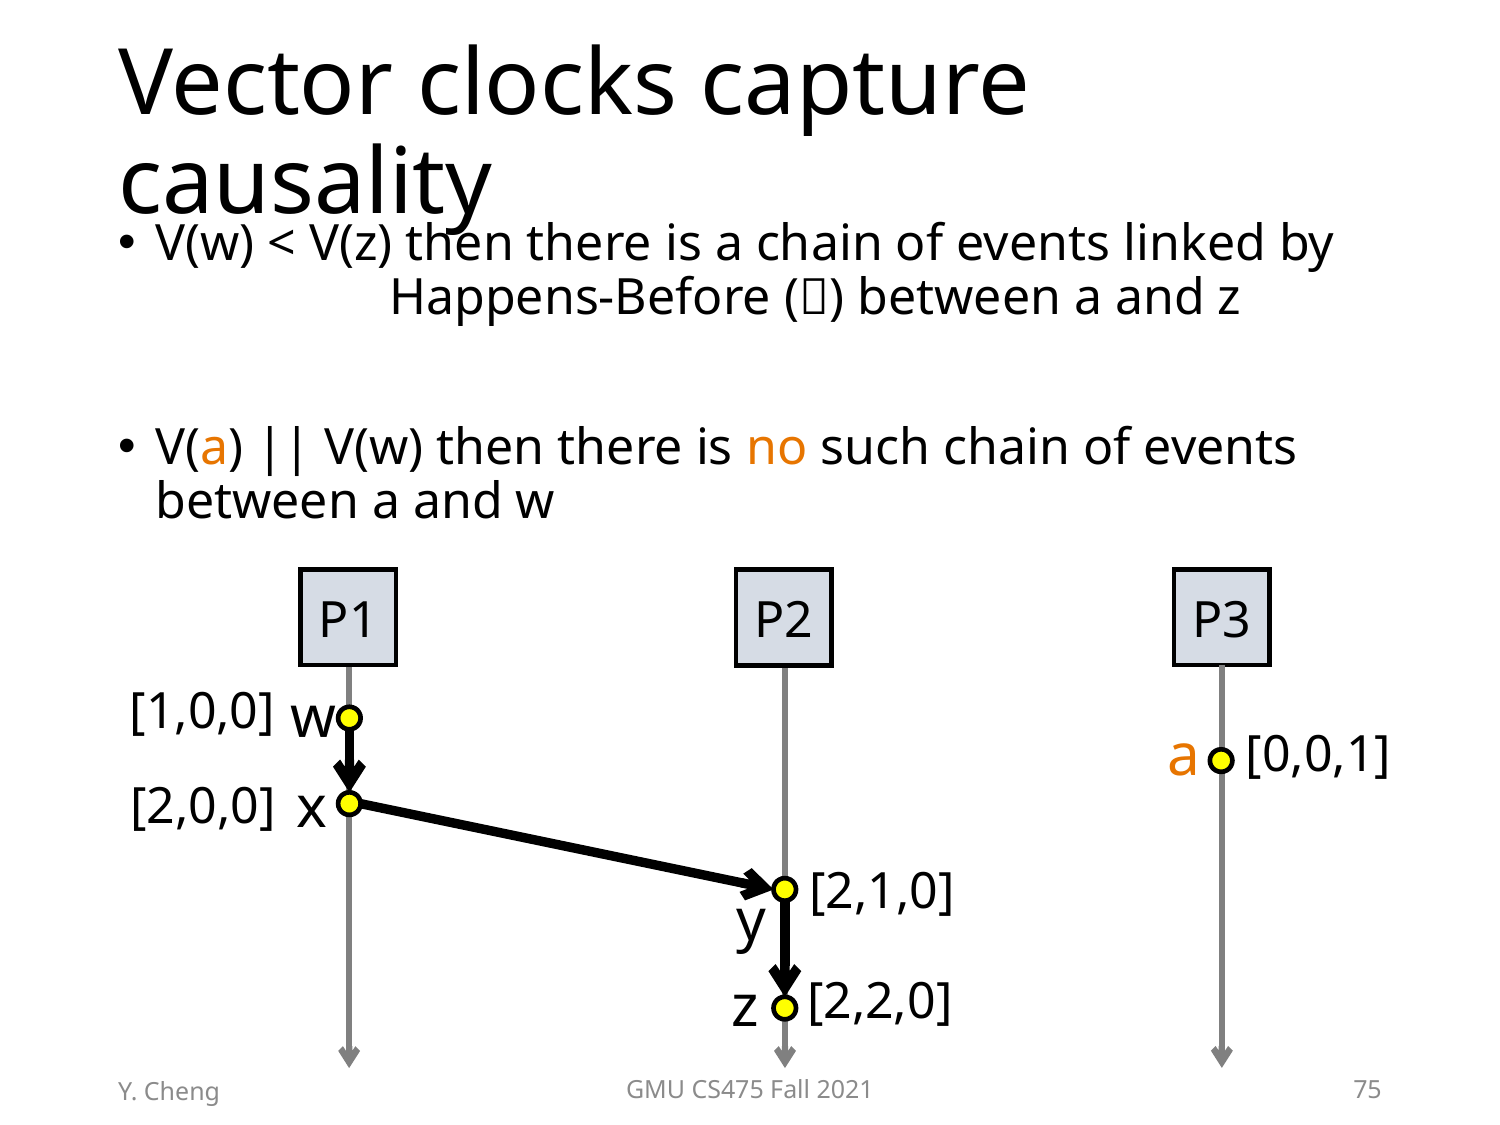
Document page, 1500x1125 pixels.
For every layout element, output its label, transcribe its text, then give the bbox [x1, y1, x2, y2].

text_box y [721, 875, 781, 960]
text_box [360, 803, 774, 890]
text_box [2,2,0] [792, 961, 968, 1037]
text_box [1,0,0] [114, 671, 290, 746]
text_box [350, 792, 361, 816]
text_box [775, 996, 784, 1020]
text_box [1152, 710, 1405, 796]
text_box x [281, 761, 342, 847]
text_box [786, 877, 794, 901]
footer GMU CS475 Fall 2021 [496, 1060, 1004, 1121]
title Vector clocks capture causality [103, 25, 1397, 209]
text_box [342, 791, 349, 816]
slide_number 75 [1059, 1060, 1397, 1121]
text_box w [275, 672, 349, 757]
text_box z [717, 960, 775, 1045]
list V(w) < V(z) then there is a chain of events linked by Happens-Before () between a and z V(a) || V(w) then there is no such chain of events between a and w [103, 209, 1397, 563]
text_box P3 [1173, 569, 1270, 666]
text_box [2,1,0] [794, 851, 970, 927]
text_box P1 [300, 569, 397, 666]
slide_number Y. Cheng [103, 1060, 441, 1121]
text_box [352, 706, 362, 729]
text_box [786, 996, 792, 1020]
text_box [2,0,0] [115, 765, 291, 841]
text_box P2 [735, 569, 832, 666]
